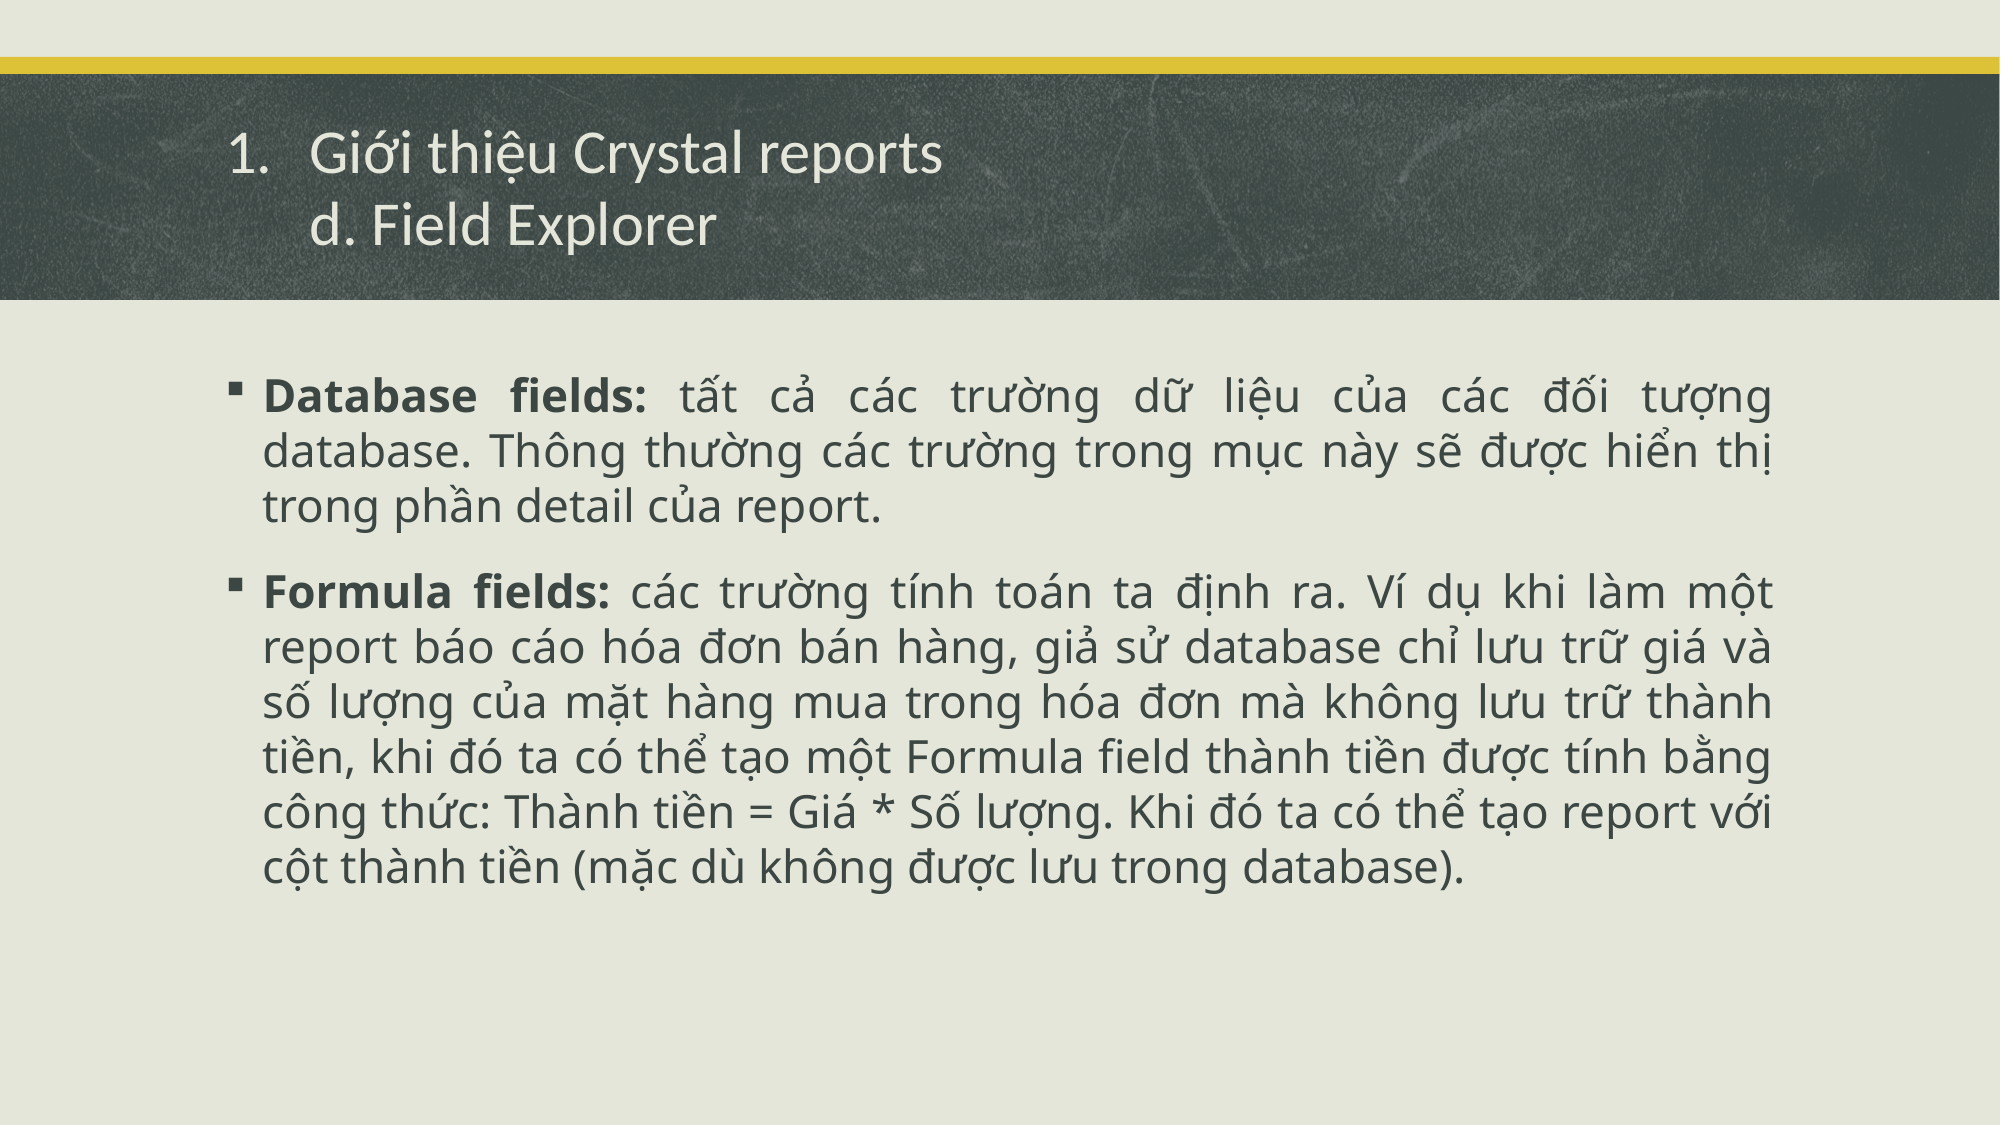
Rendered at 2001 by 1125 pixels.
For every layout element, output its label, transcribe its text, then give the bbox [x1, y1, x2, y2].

picture [0, 74, 2000, 300]
list Database fields: tất cả các trường dữ liệu của các đối tượng database. Thông thường các trường trong mục này sẽ được hiển thị trong phần detail của report. Formula fields: các trường tính toán ta định ra. Ví dụ khi làm một report báo cáo hóa đơn bán hàng, giả sử database chỉ lưu trữ giá và số lượng của mặt hàng mua trong hóa đơn mà không lưu trữ thành tiền, khi đó ta có thể tạo một Formula field thành tiền được tính bằng công thức: Thành tiền = Giá * Số lượng. Khi đó ta có thể tạo report với cột thành tiền (mặc dù không được lưu trong database). [210, 359, 1790, 1014]
title Giới thiệu Crystal reports d. Field Explorer [210, 76, 1790, 300]
